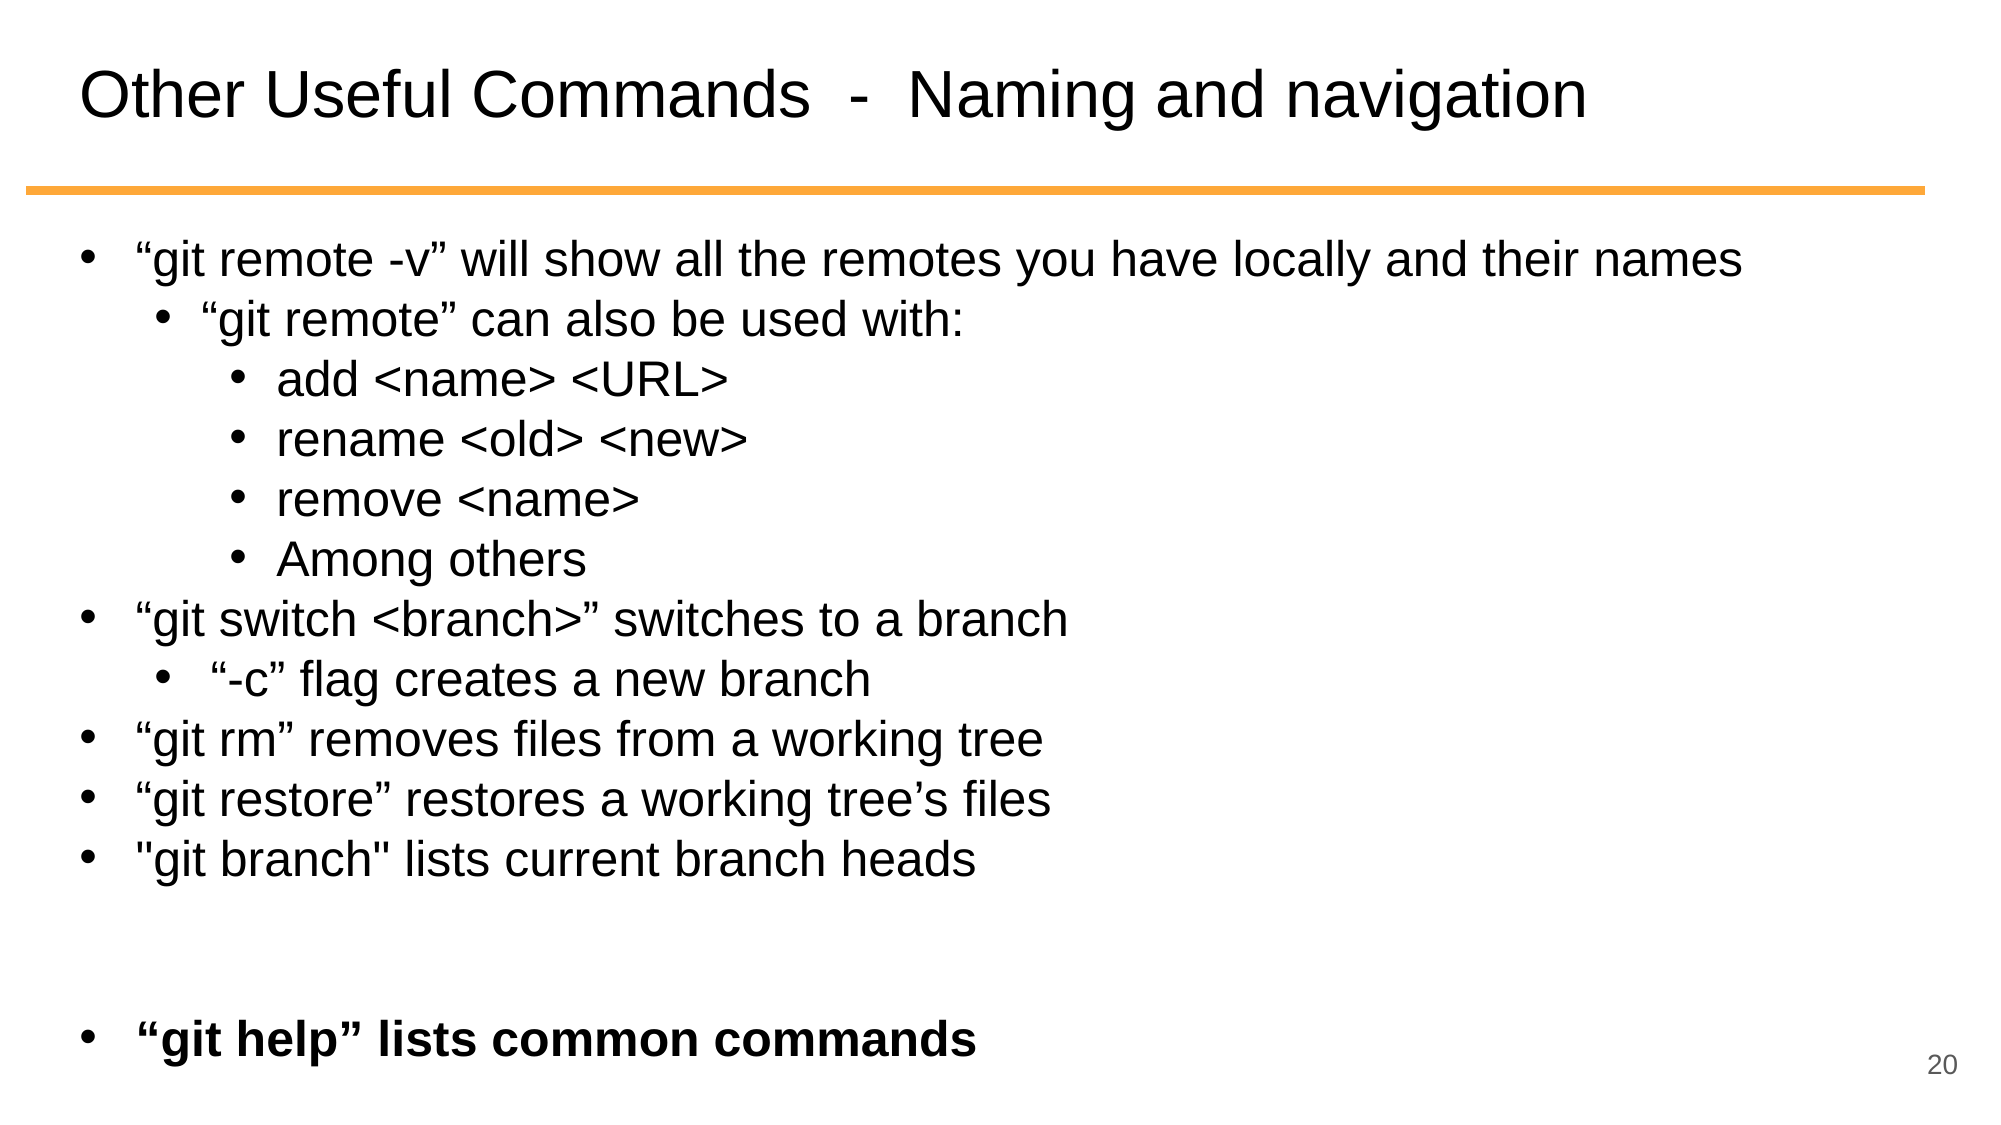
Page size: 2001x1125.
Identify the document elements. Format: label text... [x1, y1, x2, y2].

text_box Other Useful Commands - Naming and navigation [64, 43, 1888, 139]
slide_number 20 [1853, 1019, 1974, 1106]
text_box “git remote -v” will show all the remotes you have locally and their names “git remote” can also be used with: add <name> <URL> rename <old> <new> remove <name> Among others “git switch <branch>” switches to a branch “-c” flag creates a new branch “git rm” removes files from a working tree “git restore” restores a working tree’s files "git branch" lists current branch heads “git help” lists common commands [64, 218, 1926, 1074]
